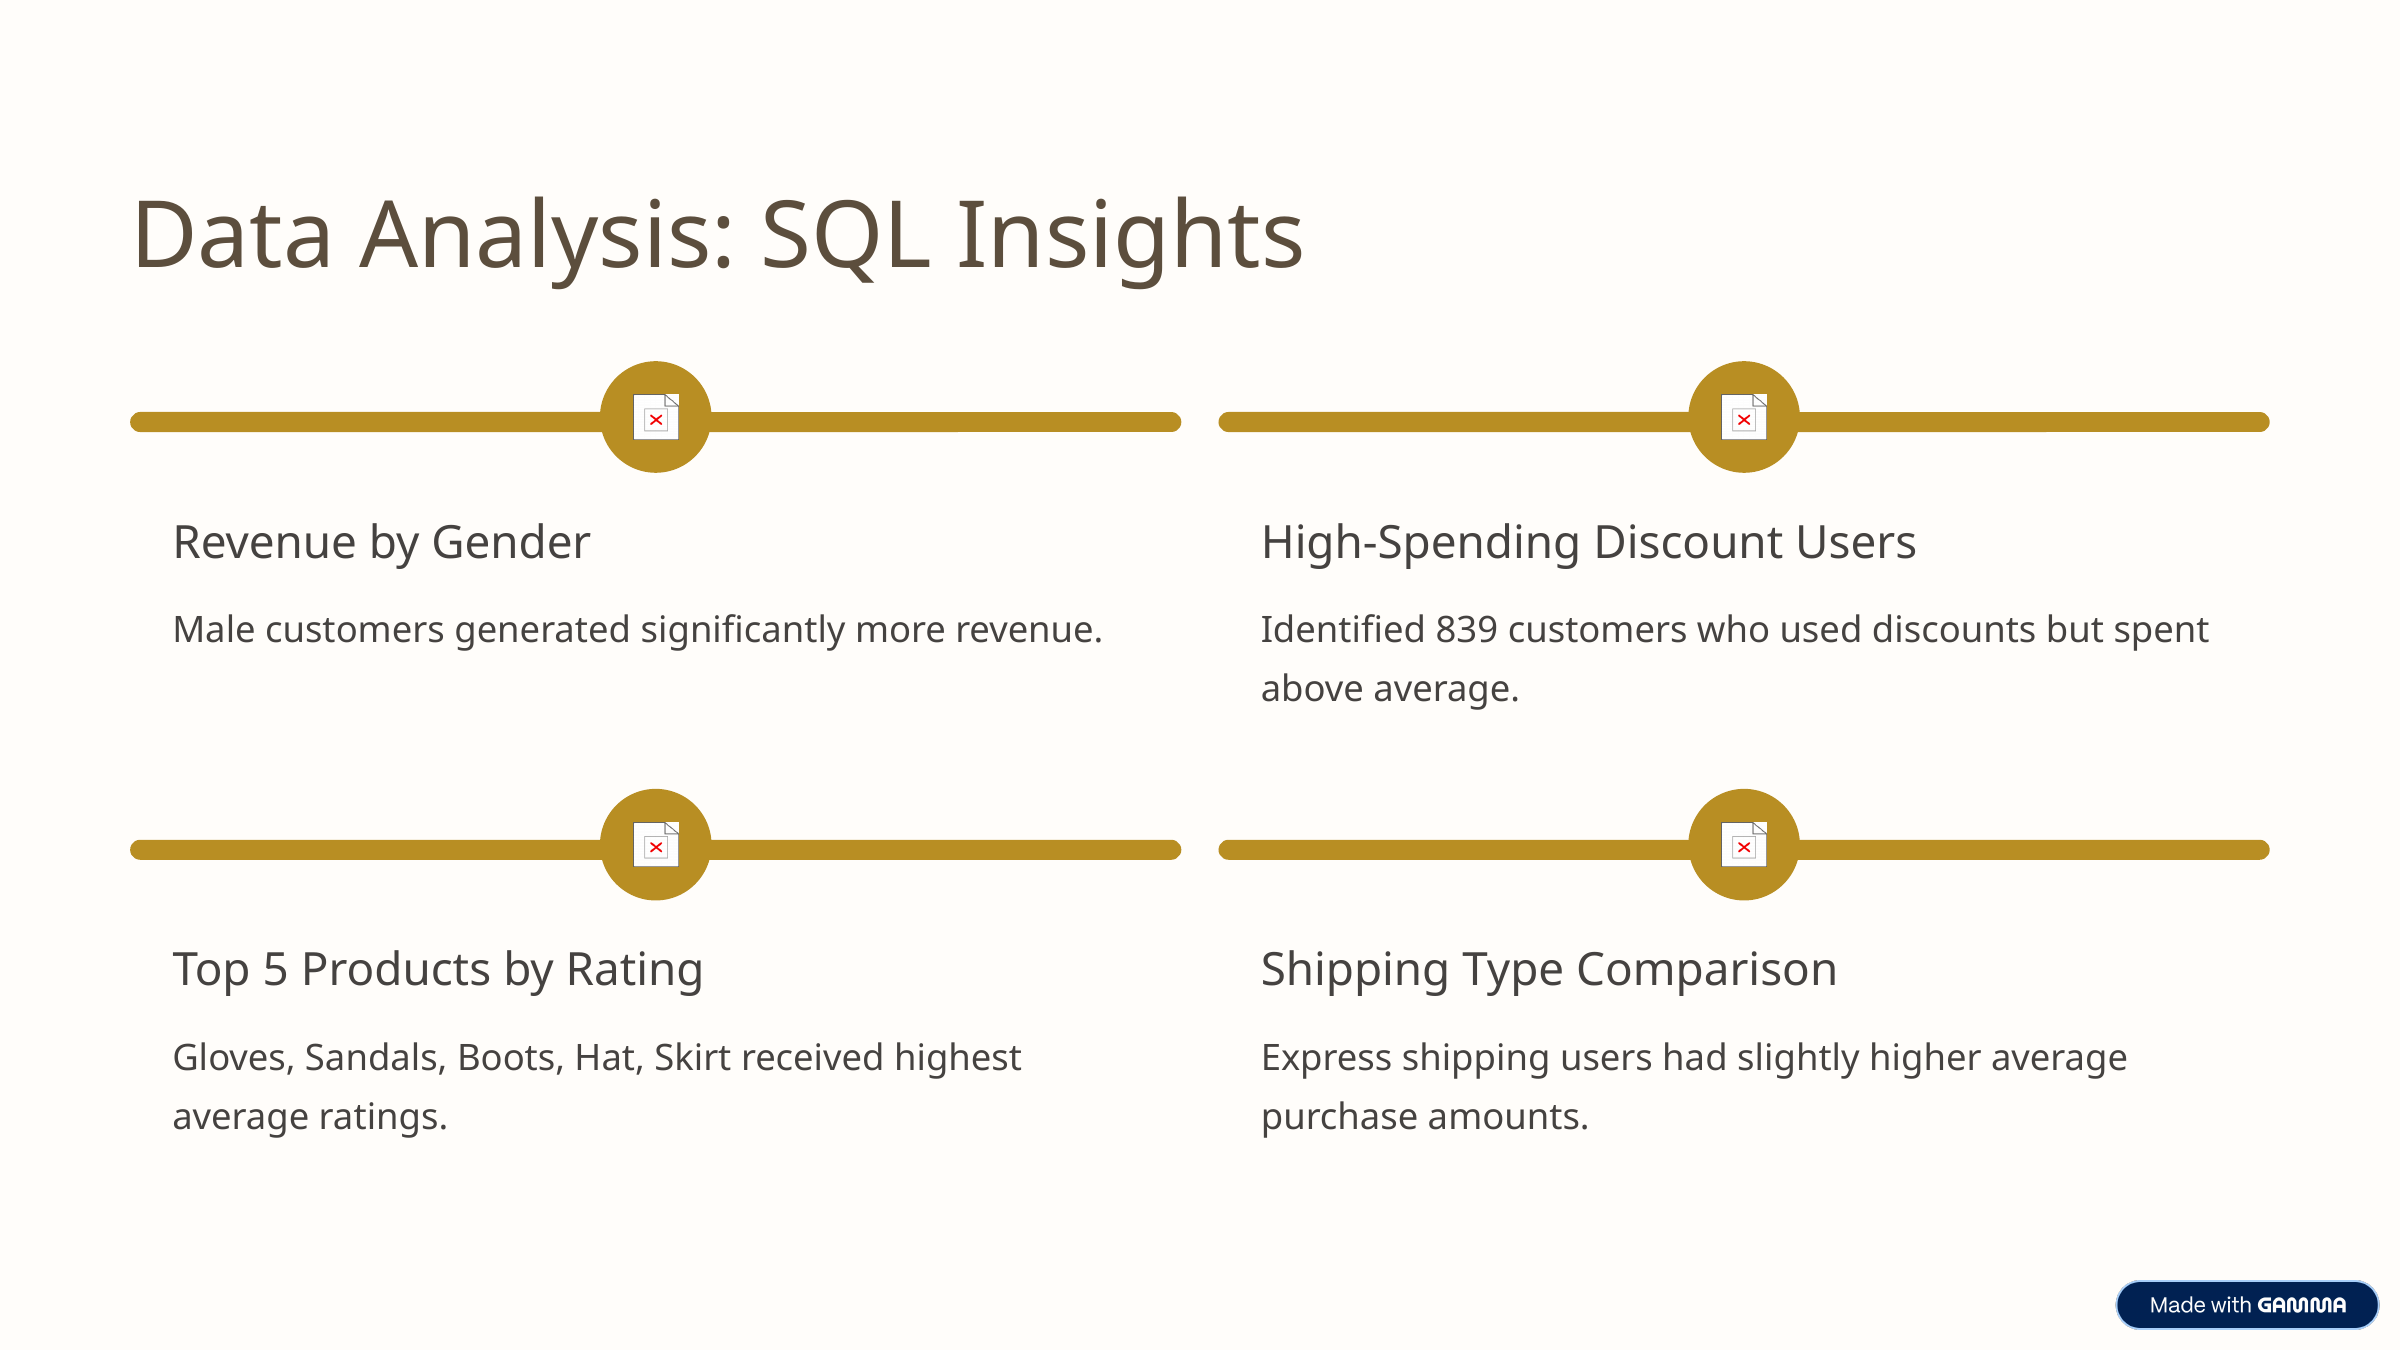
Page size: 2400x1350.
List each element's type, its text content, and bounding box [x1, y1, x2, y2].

text_box [599, 361, 712, 473]
text_box Revenue by Gender [172, 509, 643, 568]
text_box [710, 839, 1182, 860]
text_box Shipping Type Comparison [1260, 937, 1921, 996]
picture [1721, 394, 1767, 440]
text_box High-Spending Discount Users [1260, 509, 1998, 568]
picture [1721, 822, 1767, 867]
picture [2106, 1271, 2389, 1339]
text_box [130, 411, 602, 433]
text_box [1799, 839, 2270, 860]
text_box [1218, 411, 1690, 433]
text_box [1688, 788, 1800, 901]
text_box [599, 788, 712, 901]
text_box Top 5 Products by Rating [172, 937, 770, 996]
text_box [1218, 857, 2270, 1180]
text_box [1218, 429, 2270, 752]
text_box Male customers generated significantly more revenue. [172, 590, 1140, 650]
text_box Identified 839 customers who used discounts but spent above average. [1260, 590, 2228, 710]
picture [633, 394, 679, 440]
text_box [1798, 412, 2270, 433]
text_box [1688, 361, 1800, 473]
text_box [1218, 839, 1690, 860]
text_box Express shipping users had slightly higher average purchase amounts. [1260, 1018, 2228, 1138]
text_box [130, 839, 601, 860]
text_box [130, 857, 1182, 1180]
picture [633, 822, 679, 867]
text_box Gloves, Sandals, Boots, Hat, Skirt received highest average ratings. [172, 1018, 1140, 1138]
text_box Data Analysis: SQL Insights [130, 170, 1429, 287]
text_box [130, 429, 1182, 752]
text_box [710, 412, 1182, 433]
